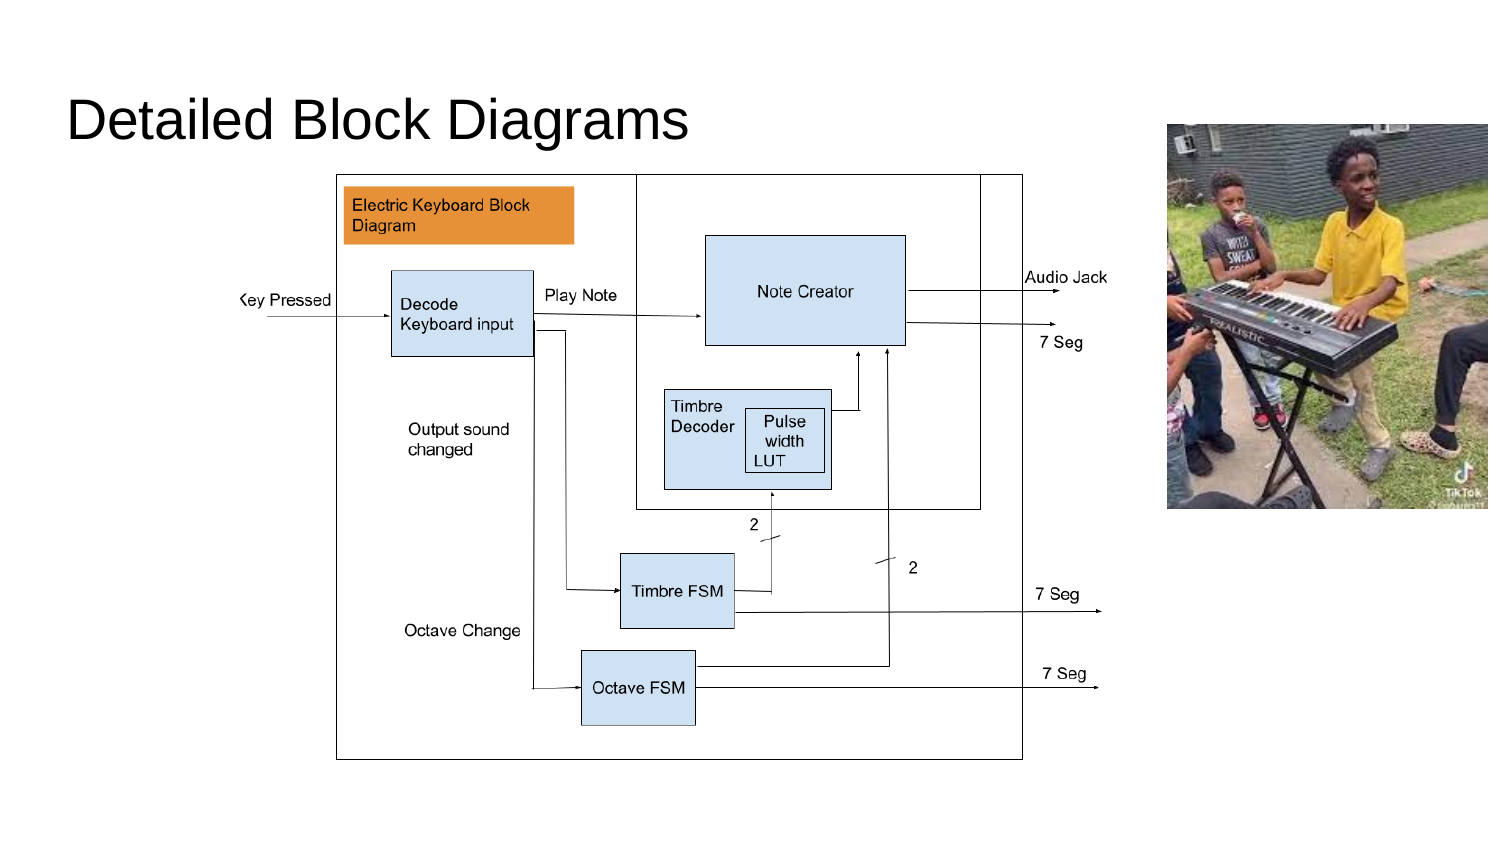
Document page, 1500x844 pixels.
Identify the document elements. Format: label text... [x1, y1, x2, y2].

picture [239, 159, 1107, 810]
picture [1167, 124, 1488, 509]
title Detailed Block Diagrams [51, 72, 1449, 167]
